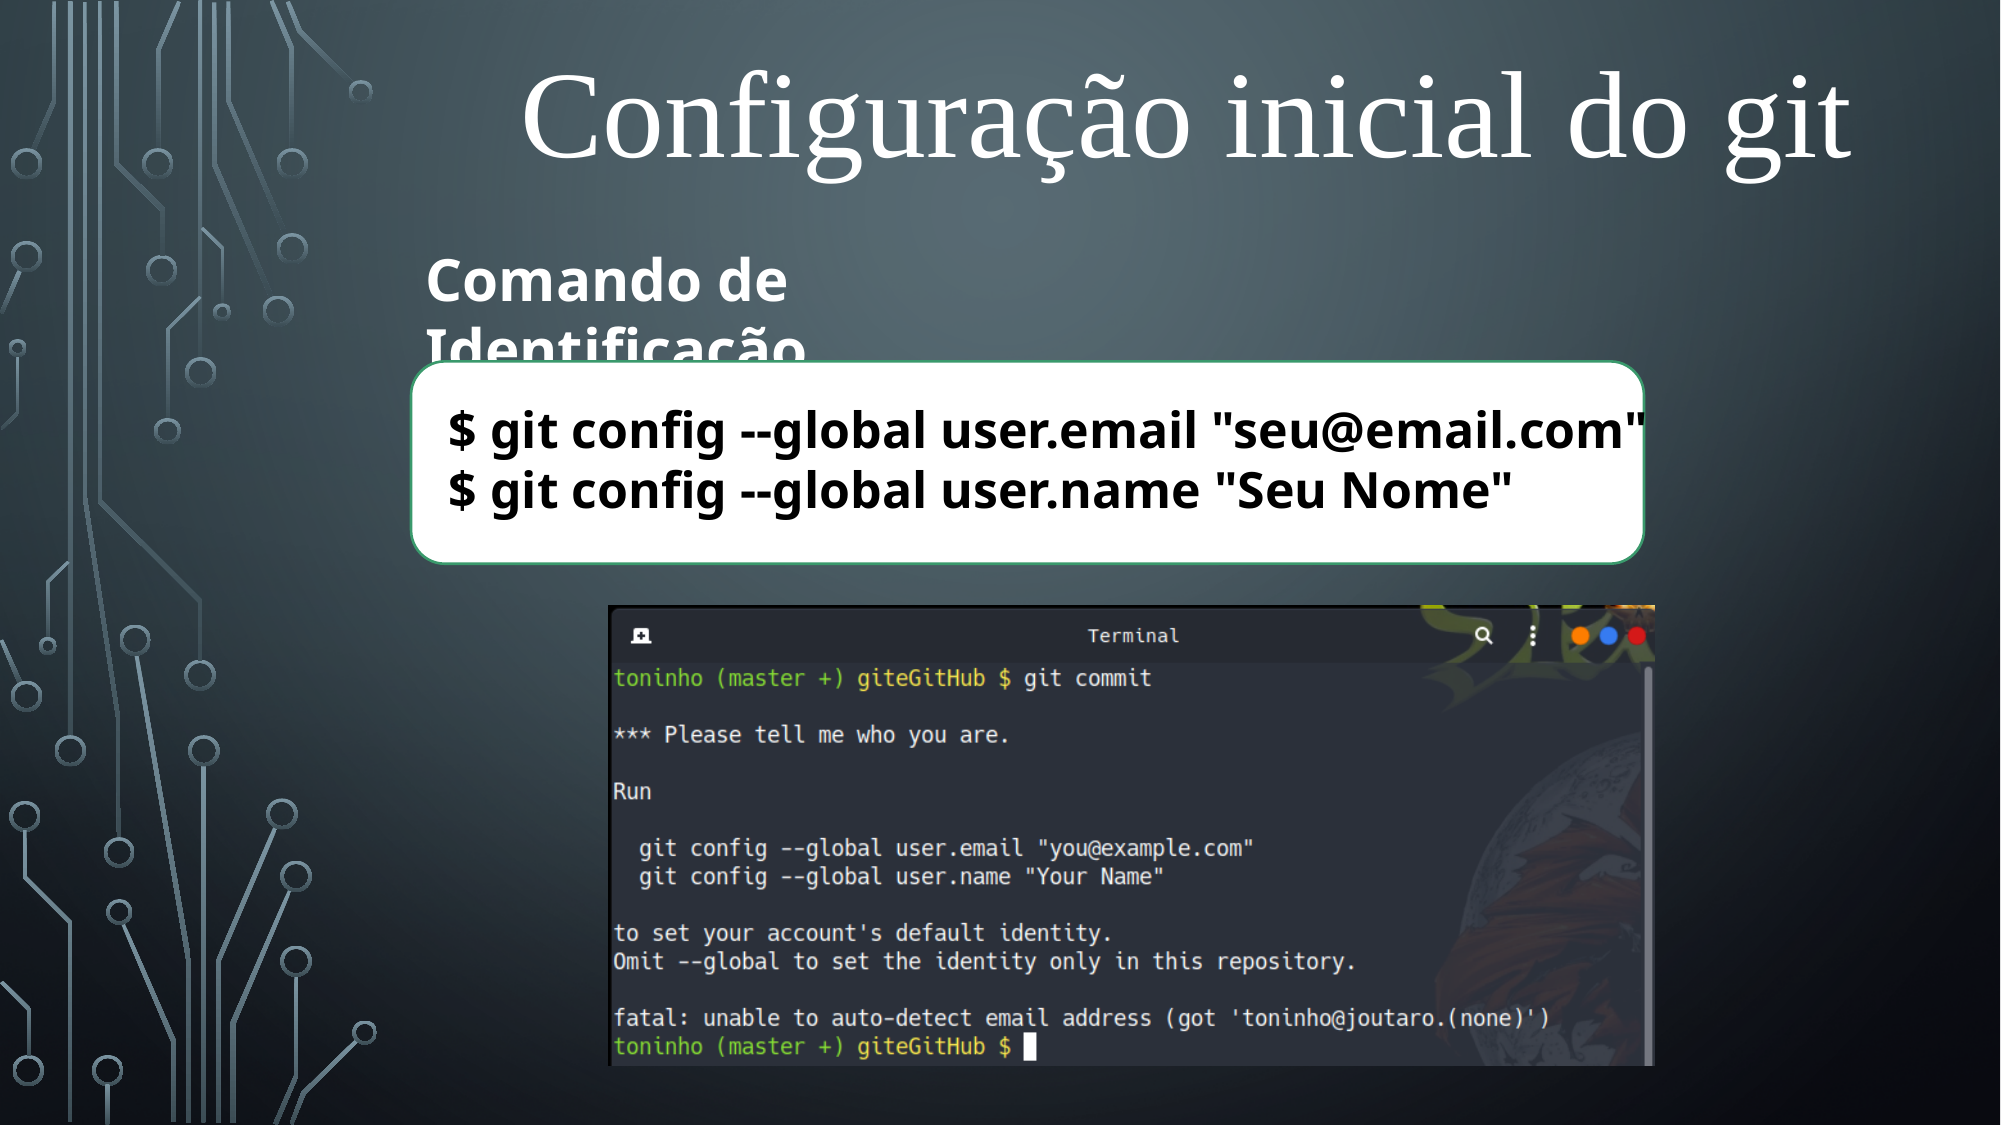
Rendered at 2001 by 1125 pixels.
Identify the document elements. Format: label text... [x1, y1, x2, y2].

text_box Comando de Identificação [411, 235, 1181, 382]
text_box $ git config --global user.email "seu@email.com" $ git config --global user.name "Seu Nome" [434, 391, 1829, 527]
text_box [409, 360, 1646, 566]
title Configuração inicial do git [478, 29, 1896, 192]
picture [607, 605, 1655, 1066]
